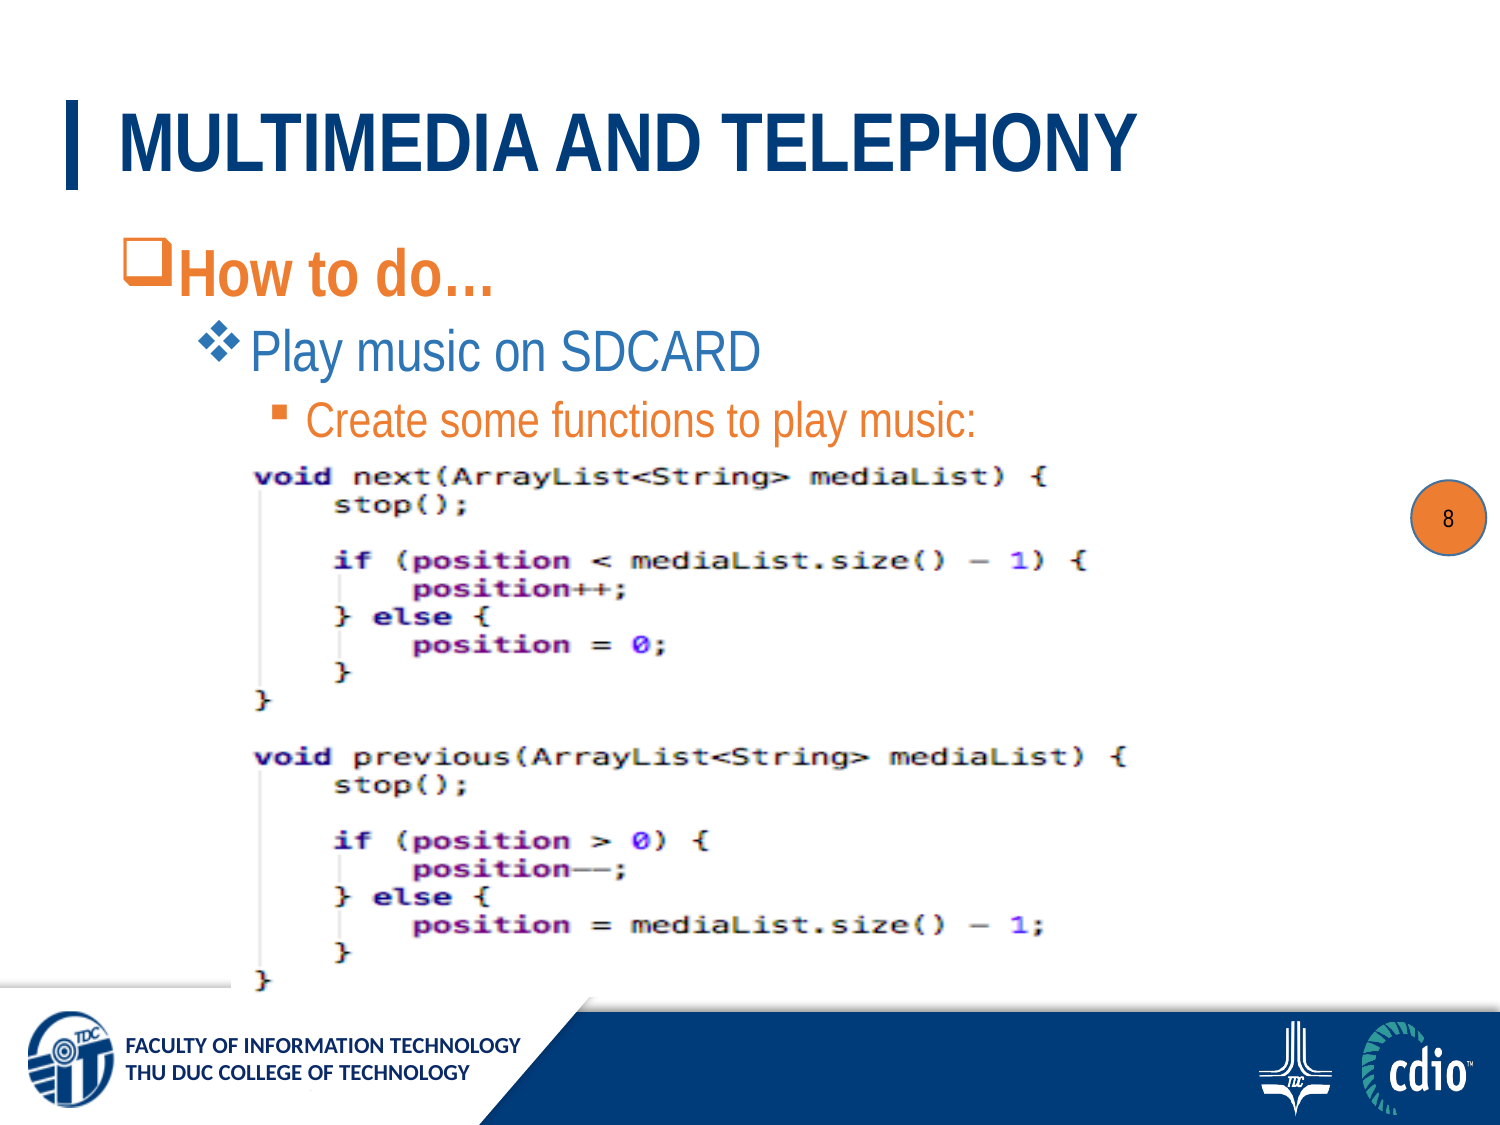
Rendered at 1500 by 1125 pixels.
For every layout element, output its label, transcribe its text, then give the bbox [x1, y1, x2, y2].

title MULTIMEDIA AND TELEPHONY [103, 57, 1397, 231]
picture [28, 1010, 388, 1108]
picture [1259, 1021, 1332, 1117]
picture [1361, 1021, 1473, 1115]
picture [231, 459, 1271, 997]
list How to do… Play music on SDCARD Create some functions to play music: [103, 231, 1397, 977]
